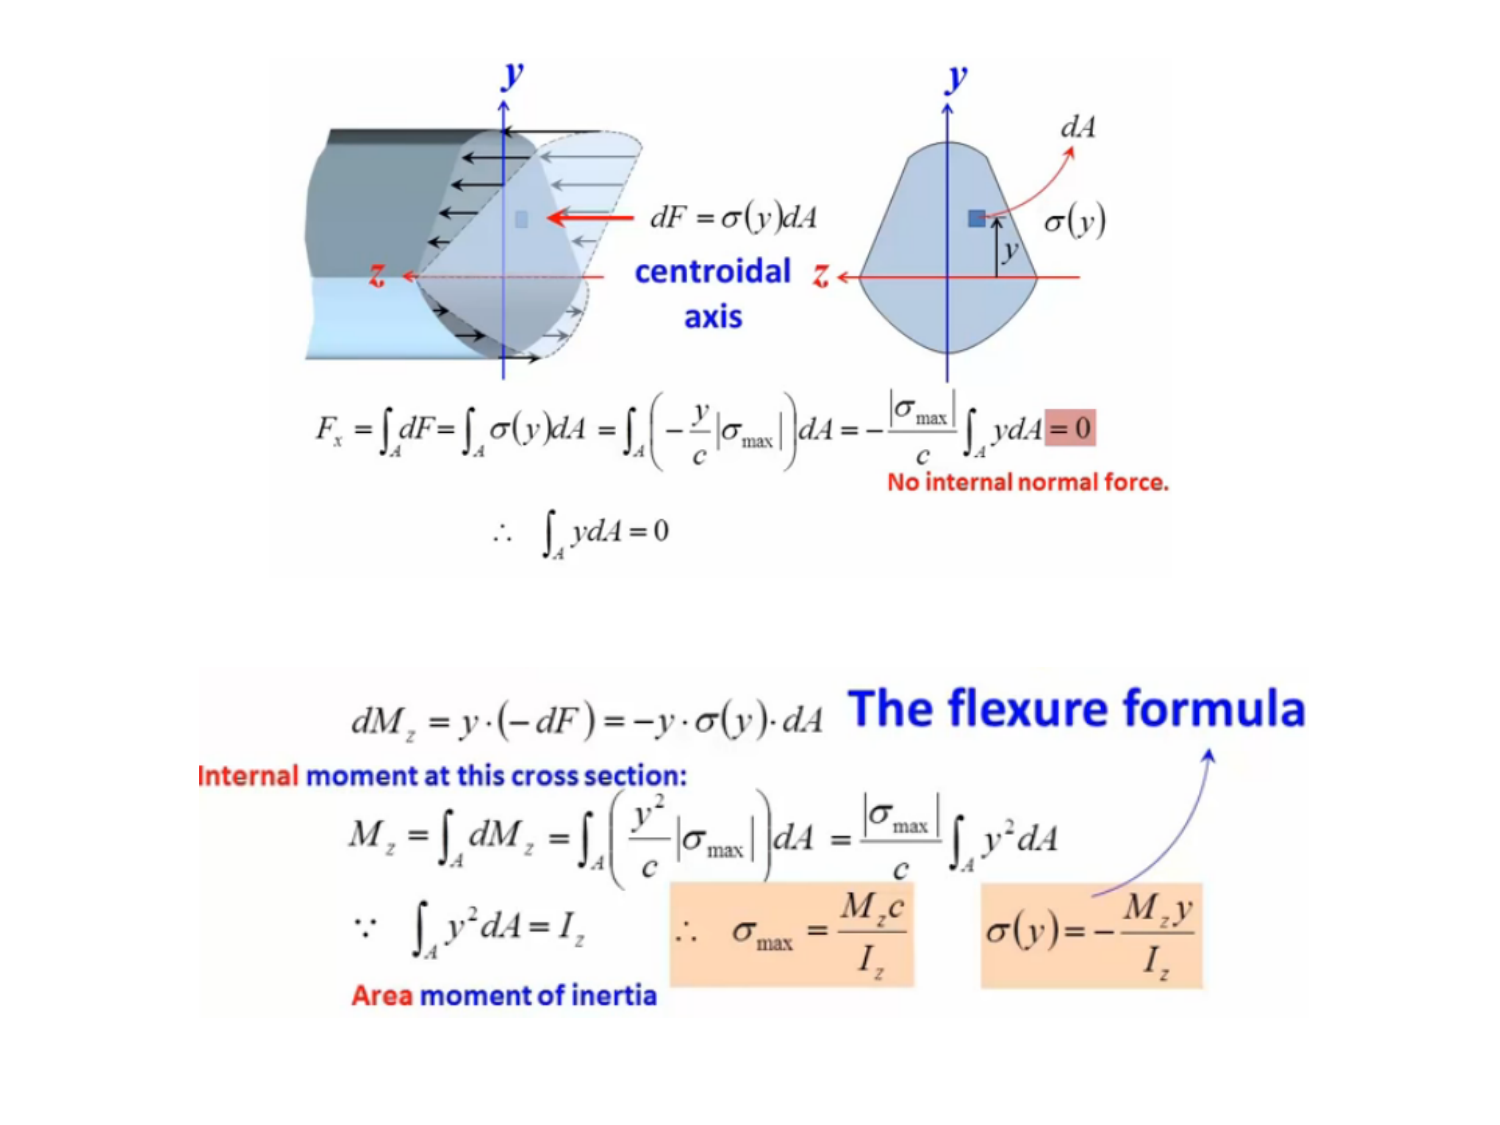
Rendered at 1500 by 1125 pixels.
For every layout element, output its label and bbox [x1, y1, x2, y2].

picture [269, 58, 1173, 579]
picture [198, 667, 1309, 1019]
